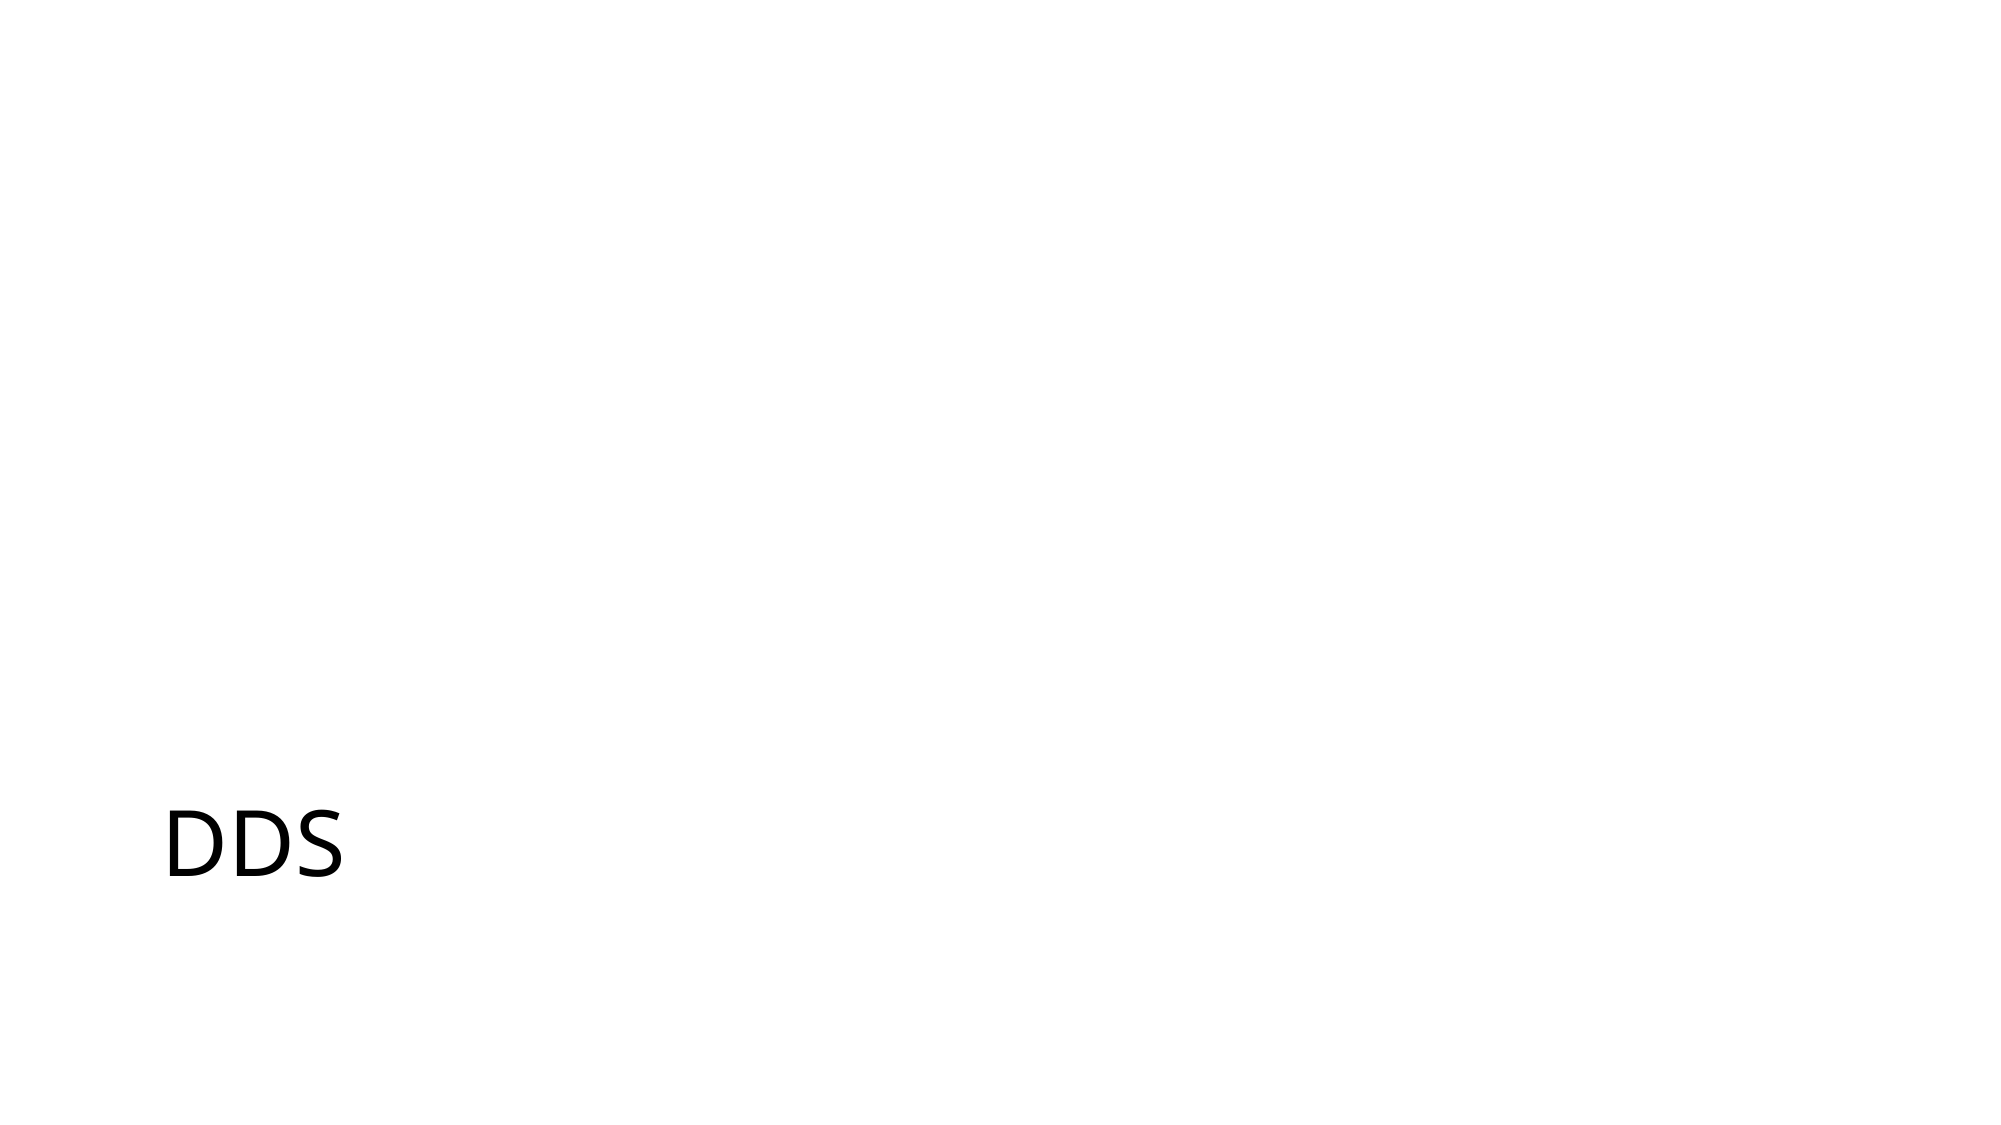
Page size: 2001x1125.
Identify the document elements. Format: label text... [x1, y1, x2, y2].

title DDS [146, 737, 1872, 956]
